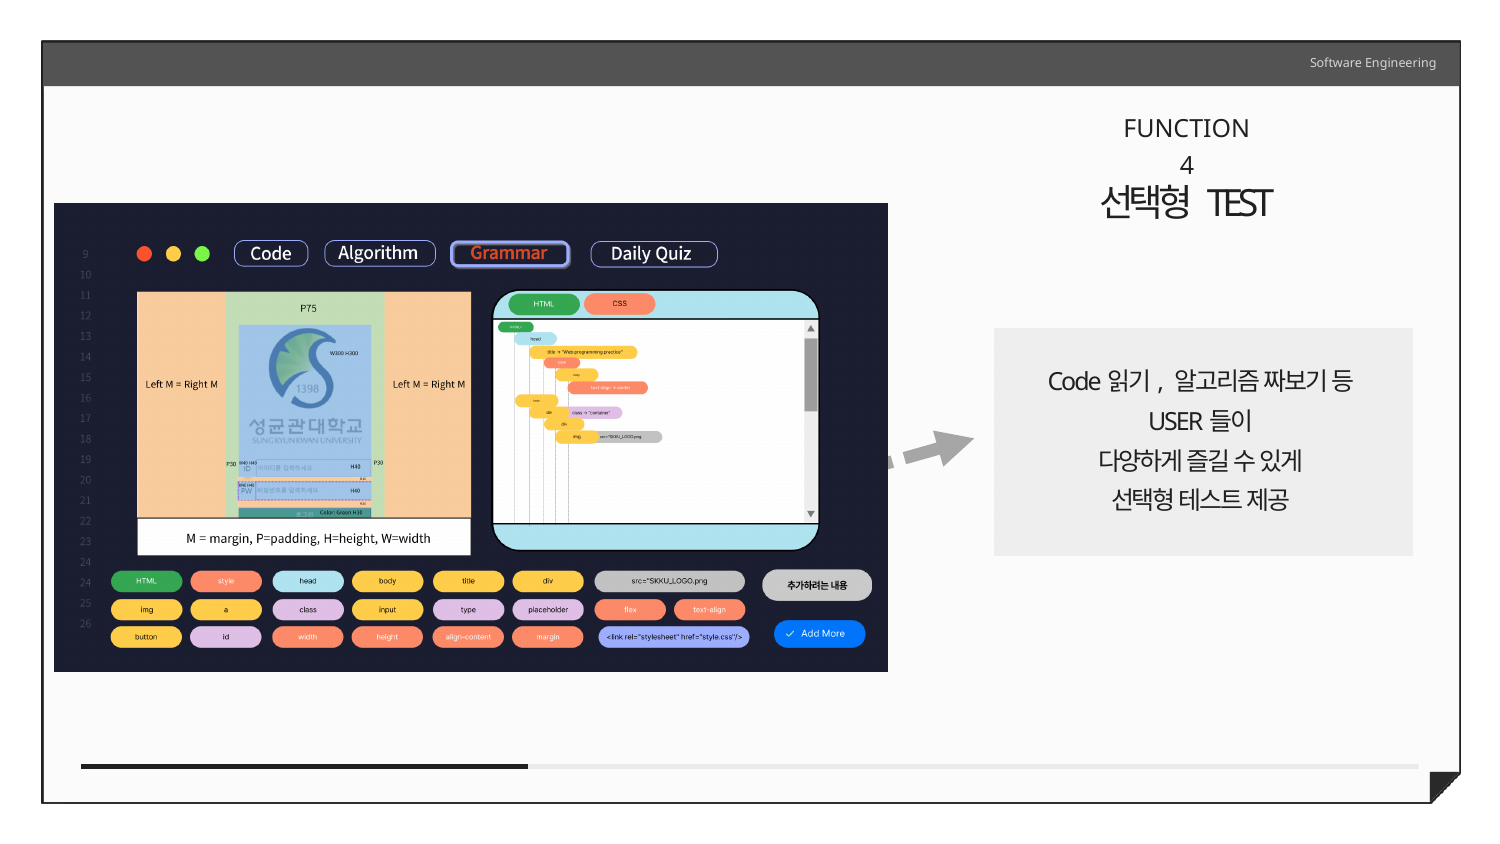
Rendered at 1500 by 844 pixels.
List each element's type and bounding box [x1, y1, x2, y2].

text_box [1023, 124, 1351, 248]
text_box [993, 315, 1413, 556]
text_box [892, 438, 975, 473]
picture [41, 40, 1461, 804]
